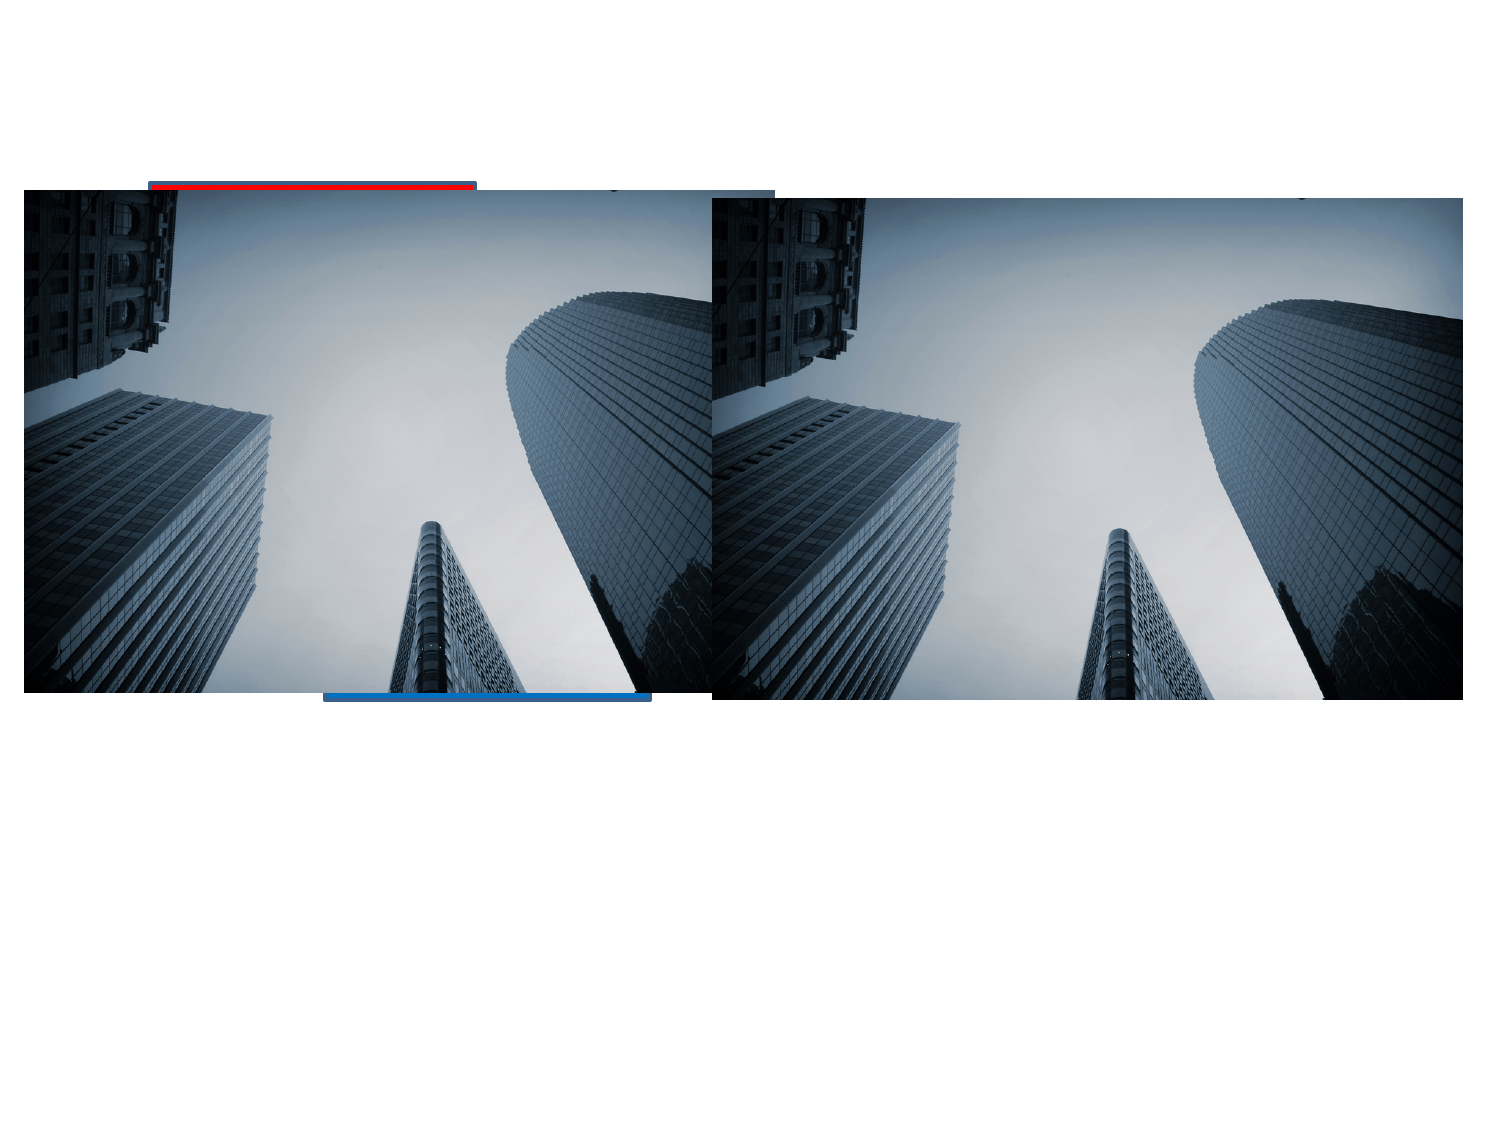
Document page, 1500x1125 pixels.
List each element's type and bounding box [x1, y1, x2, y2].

picture [712, 197, 1463, 701]
text_box [24, 182, 776, 701]
